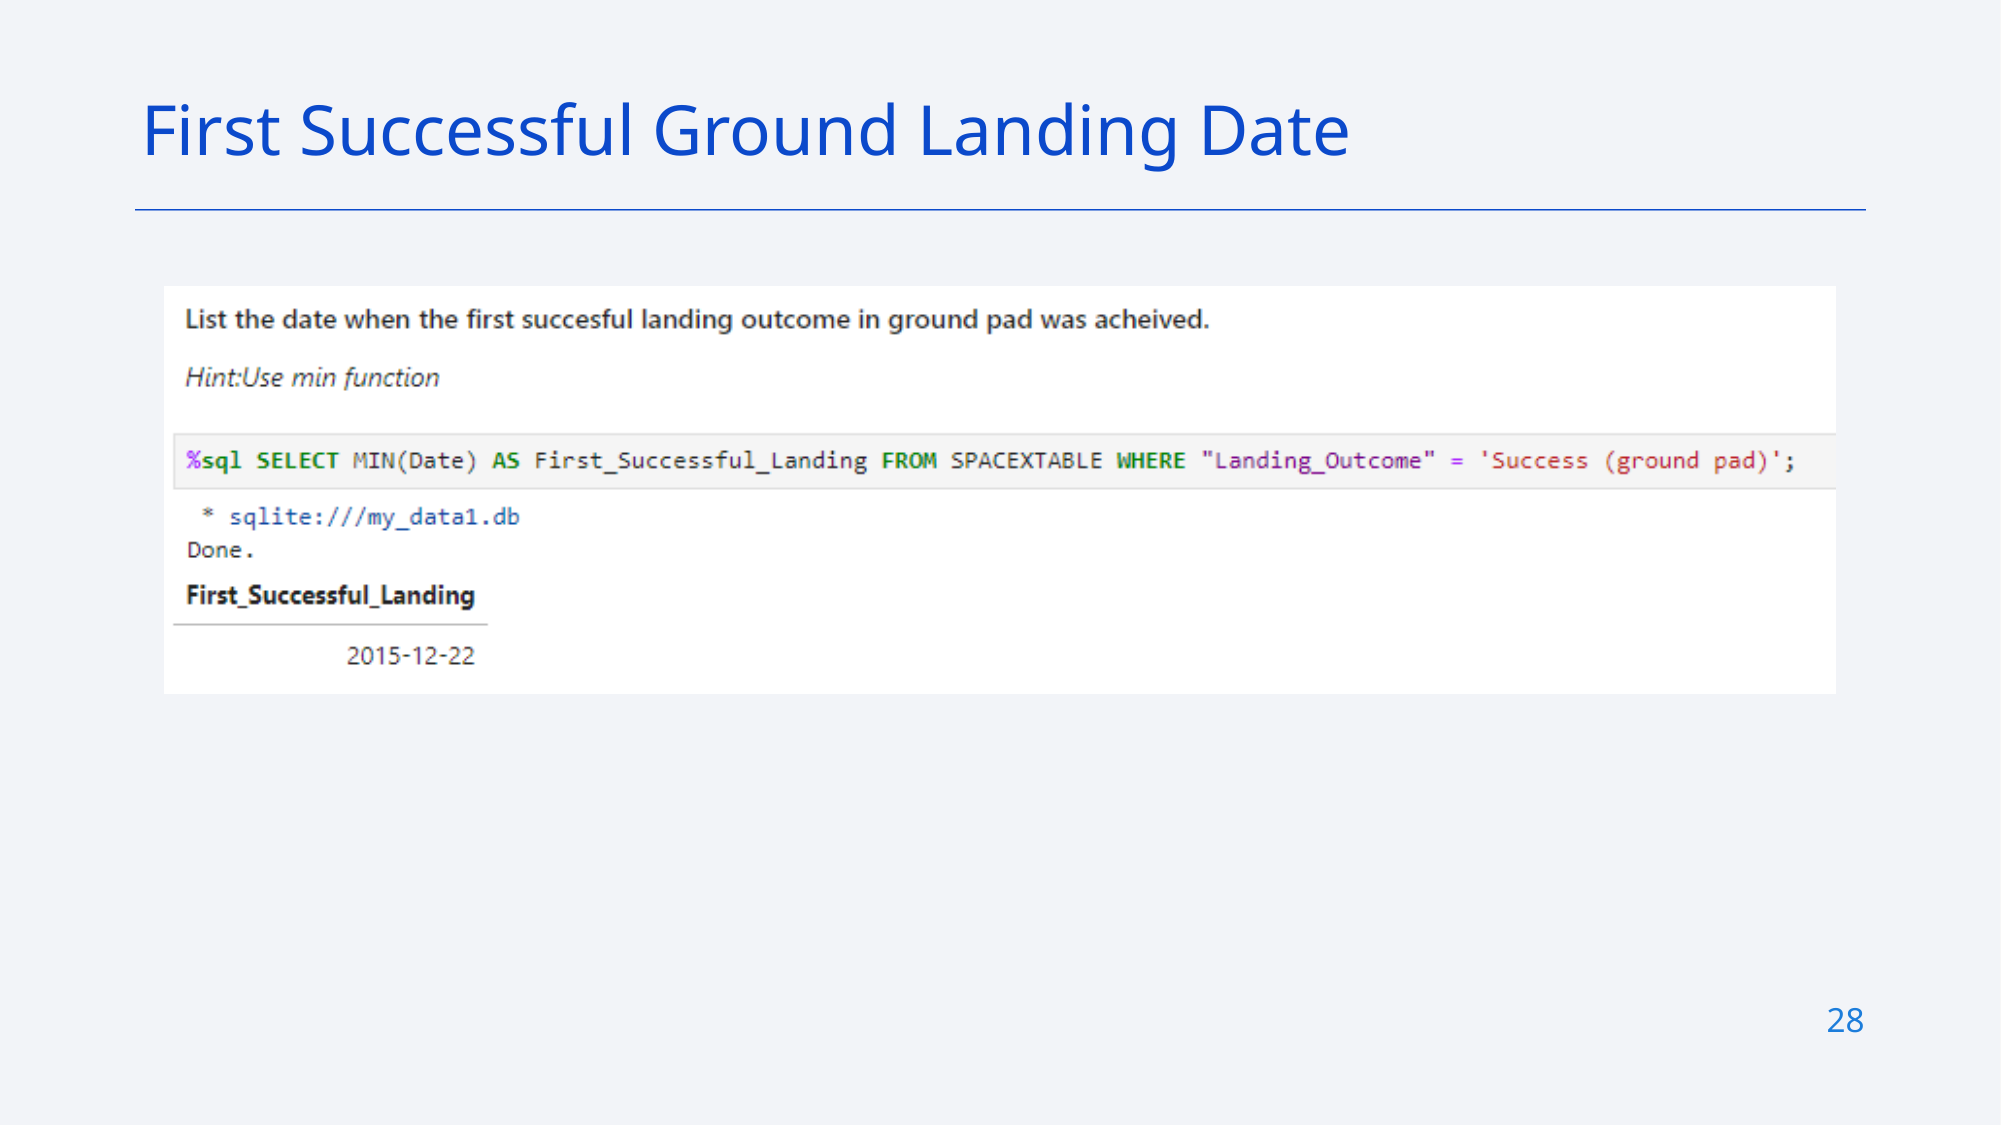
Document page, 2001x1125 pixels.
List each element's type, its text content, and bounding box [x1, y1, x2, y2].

picture [0, 0, 2001, 1125]
slide_number 28 [1429, 988, 1880, 1055]
text_box First Successful Ground Landing Date [126, 88, 1852, 179]
